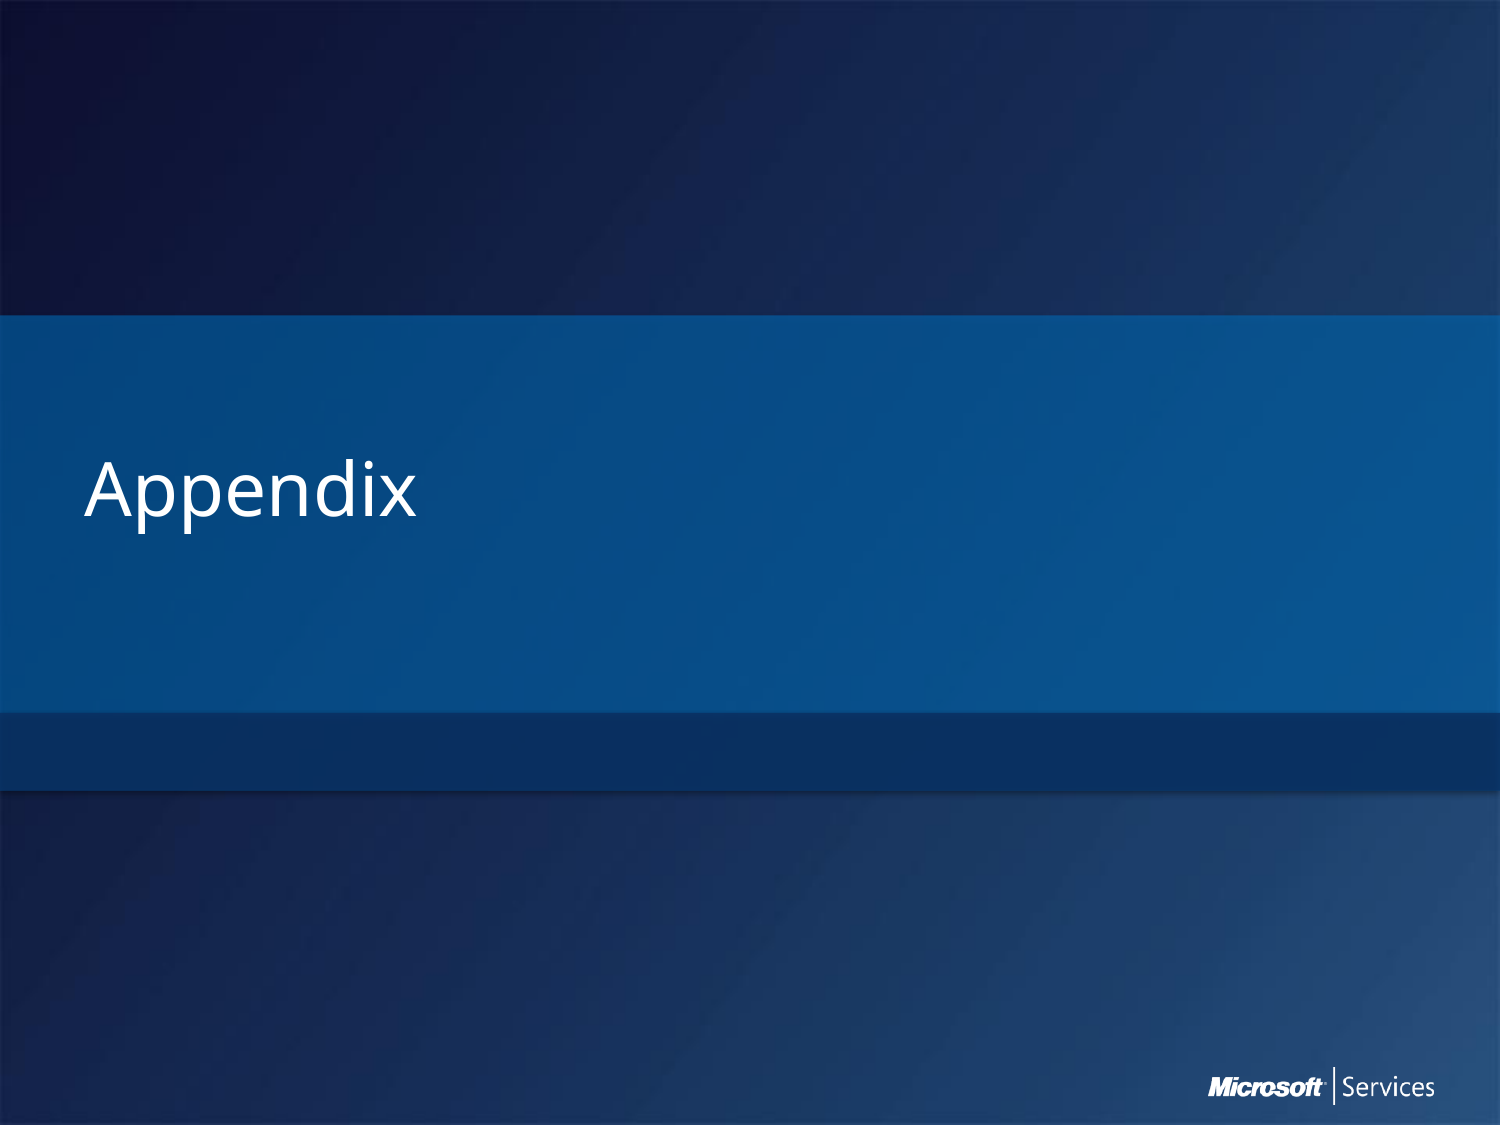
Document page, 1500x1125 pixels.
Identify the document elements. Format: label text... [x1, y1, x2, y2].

title Appendix [84, 431, 1411, 523]
picture [0, 791, 1500, 1125]
picture [0, 0, 1500, 712]
